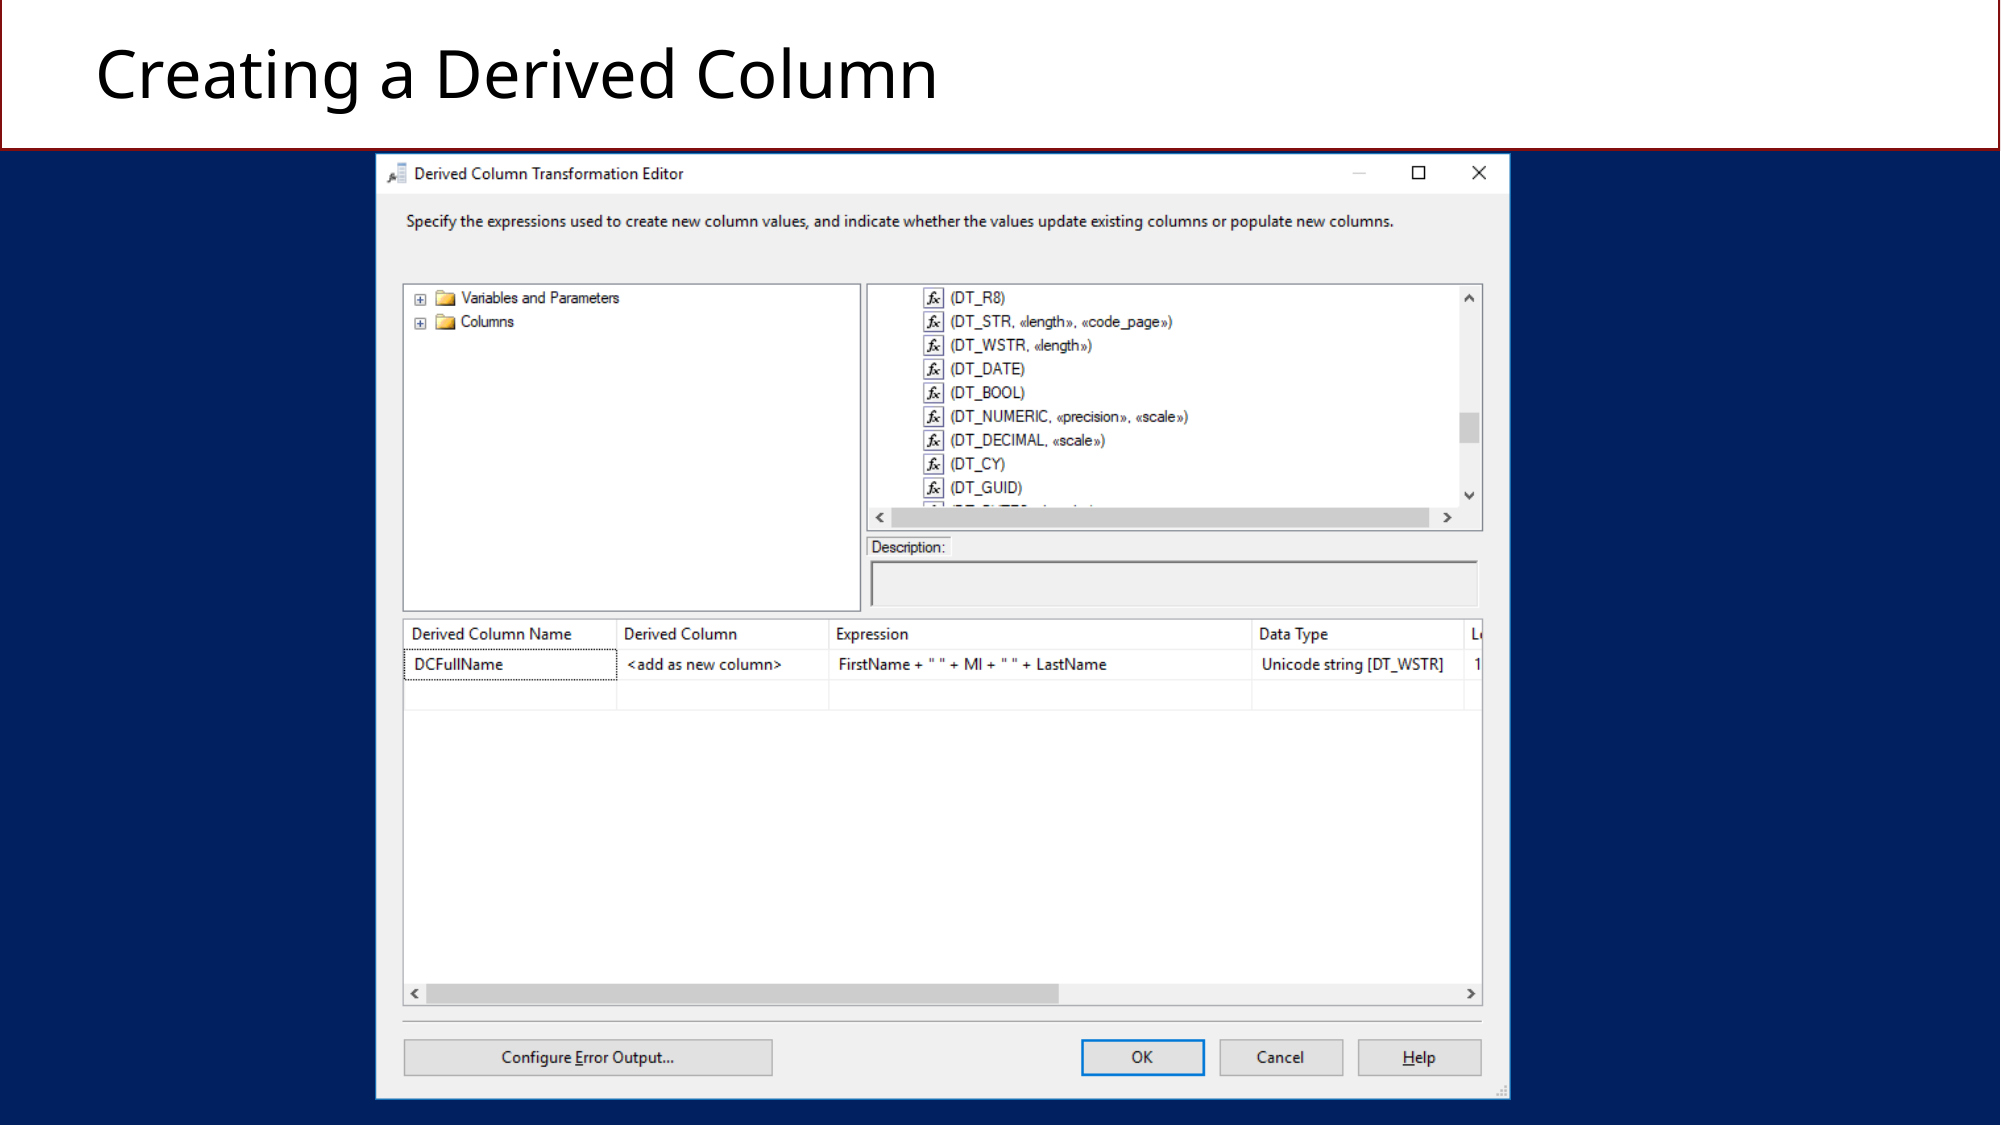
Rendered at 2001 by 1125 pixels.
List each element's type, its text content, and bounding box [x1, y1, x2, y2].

picture [374, 153, 1512, 1101]
text_box Creating a Derived Column [81, 24, 957, 120]
